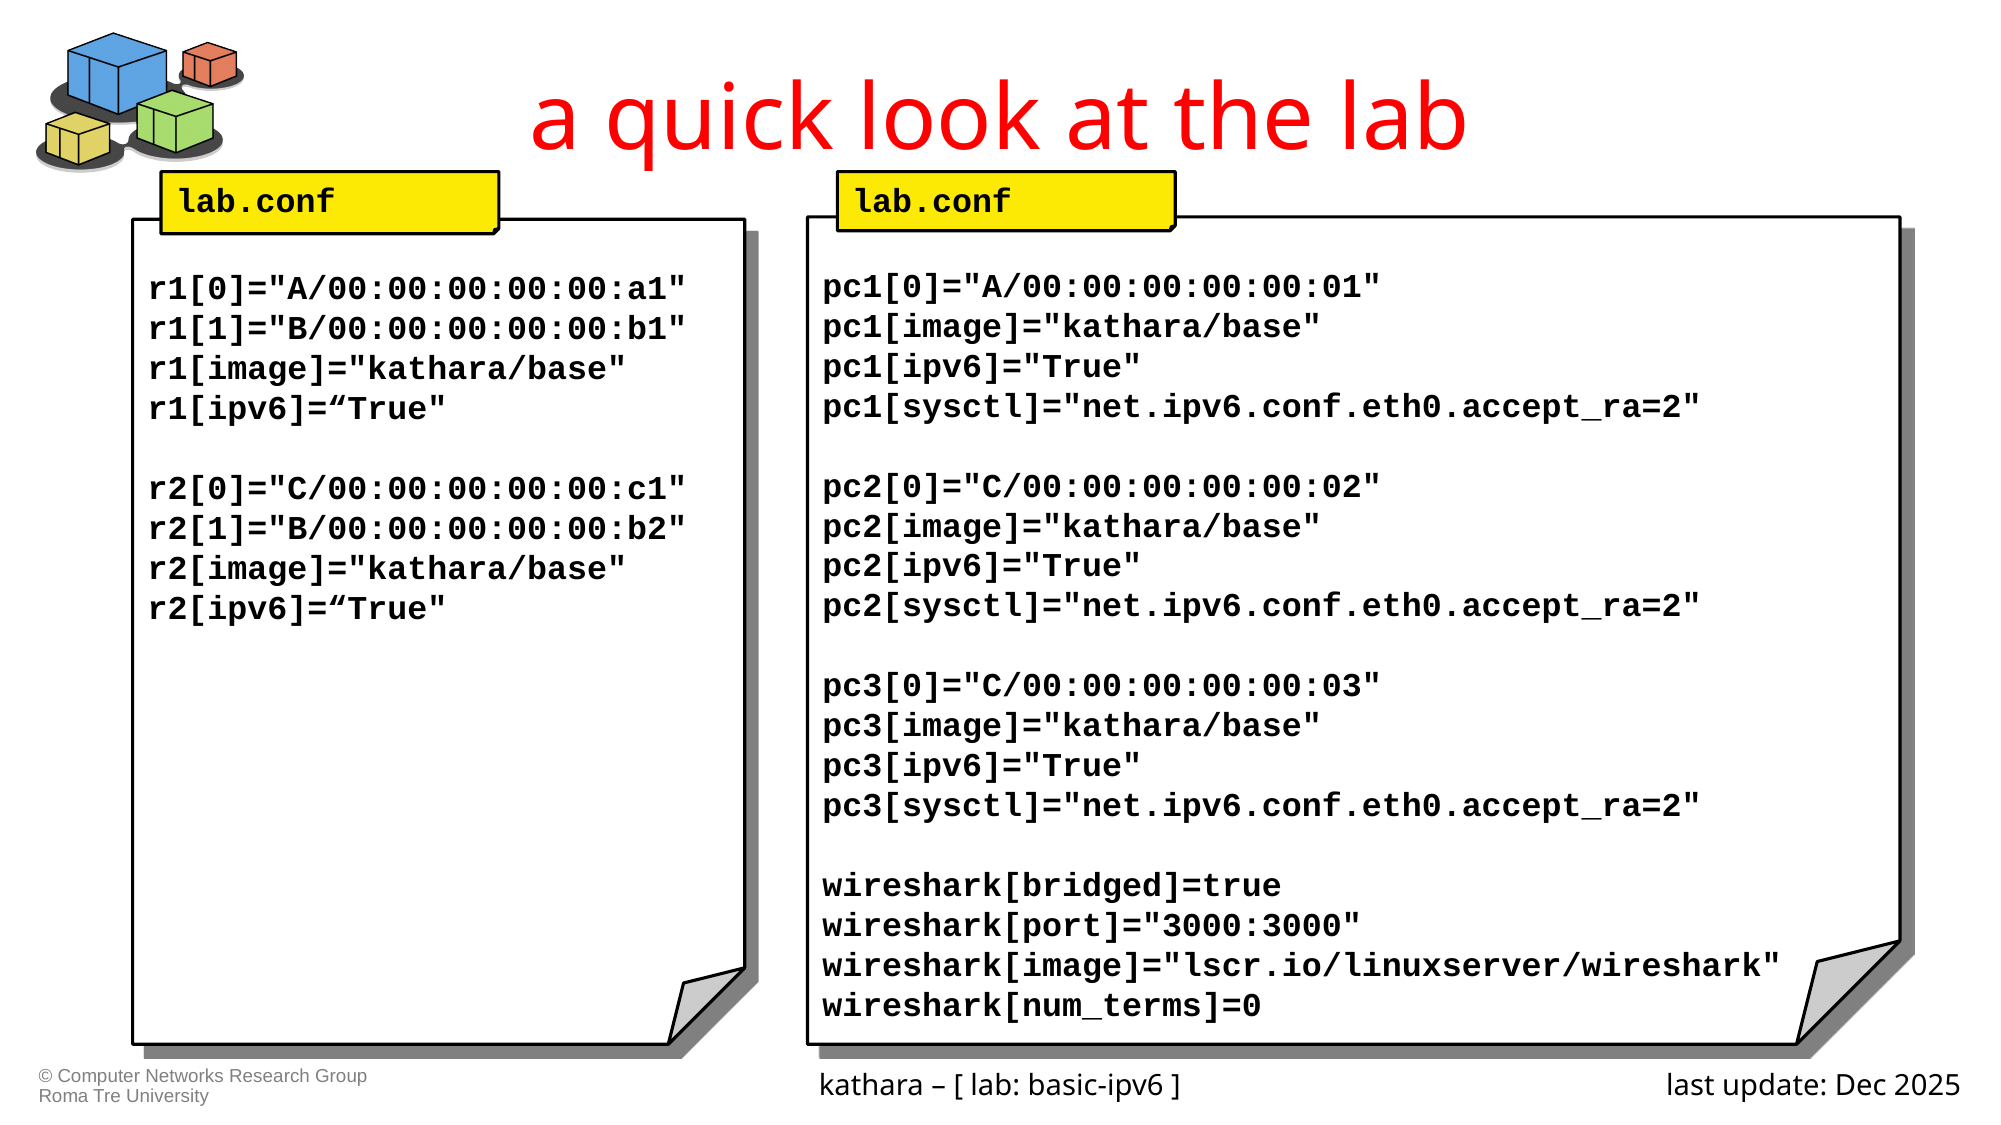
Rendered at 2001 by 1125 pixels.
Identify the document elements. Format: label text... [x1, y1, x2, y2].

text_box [132, 171, 746, 1045]
picture [36, 32, 99, 173]
title a quick look at the lab [99, 19, 1900, 207]
footer kathara – [ lab: basic-ipv6 ] [511, 1058, 1489, 1114]
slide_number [1519, 1058, 1977, 1114]
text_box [807, 171, 1901, 1045]
